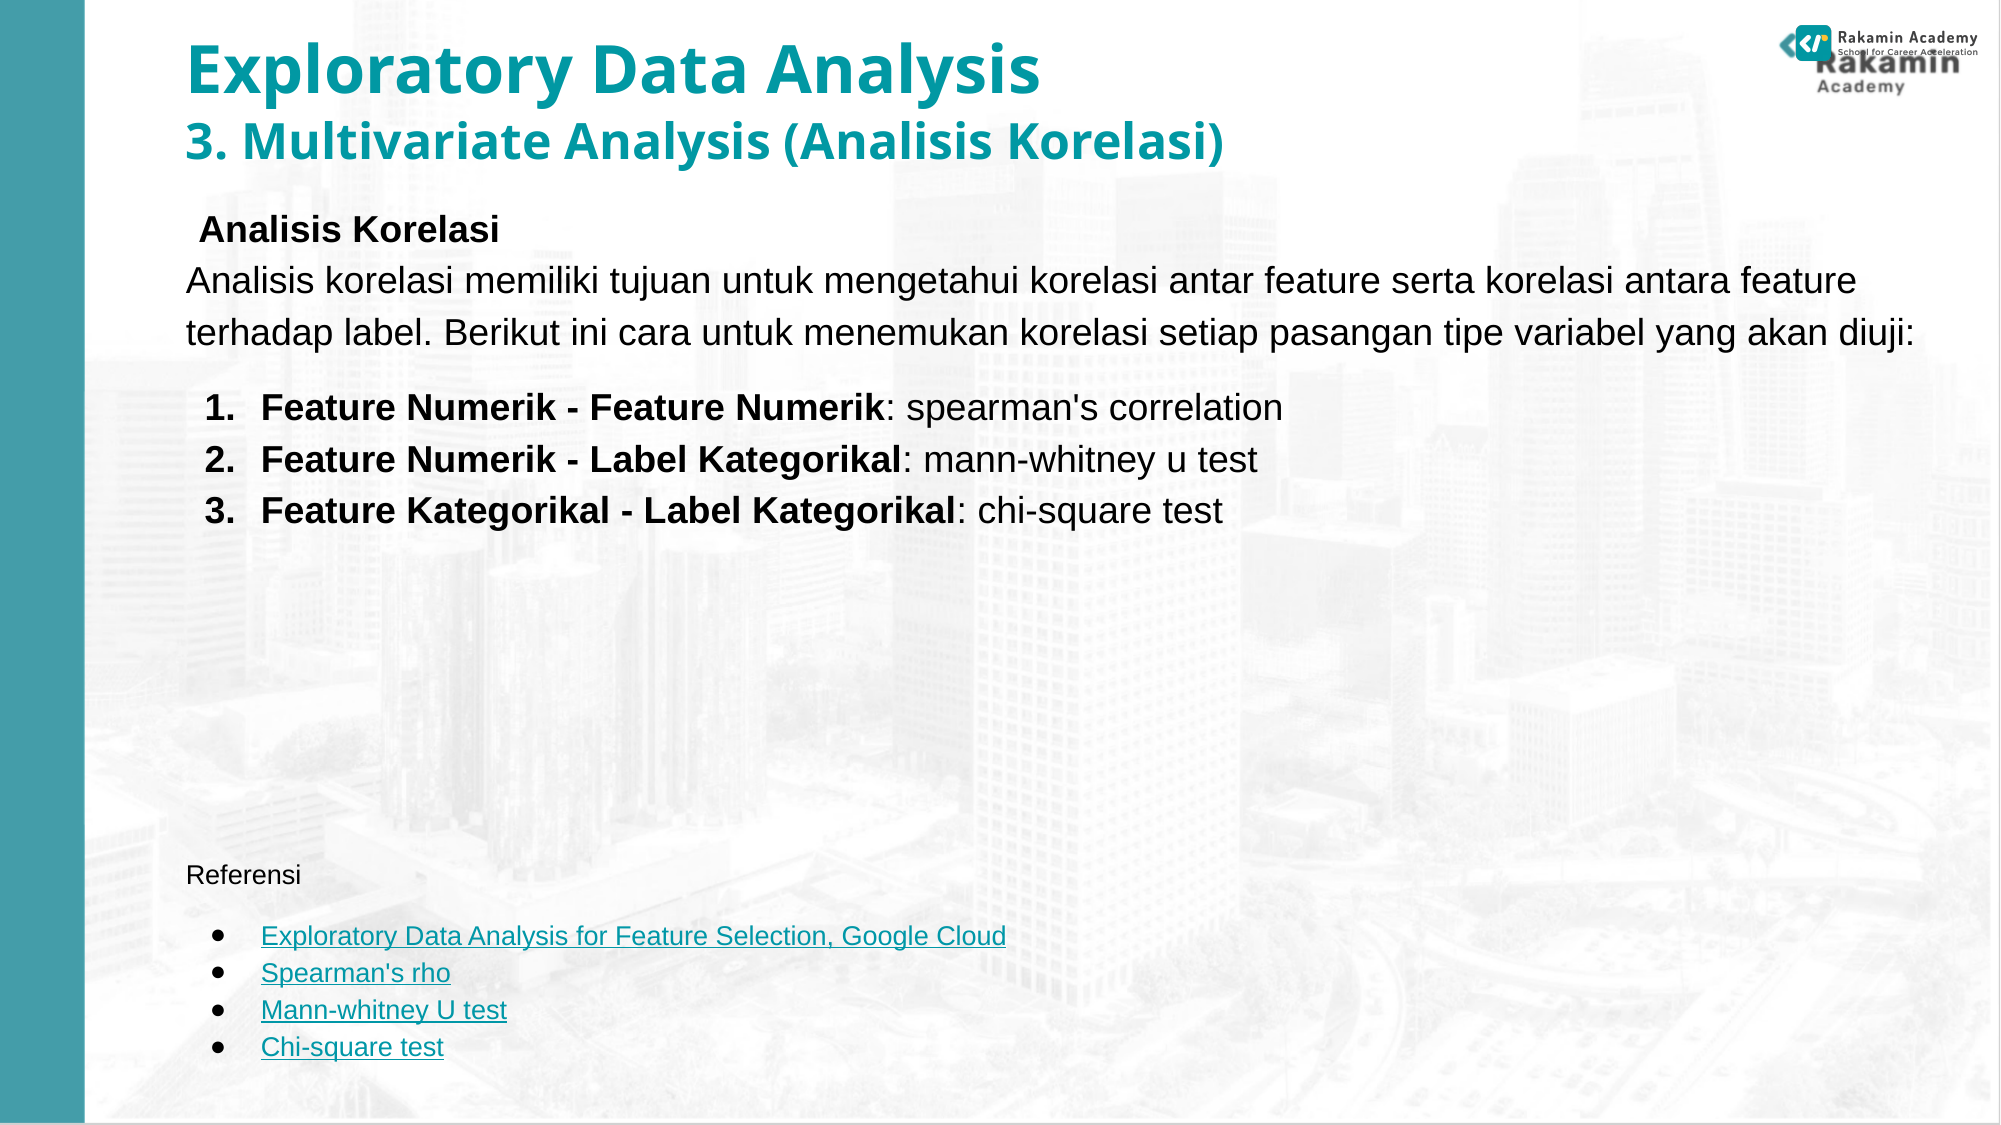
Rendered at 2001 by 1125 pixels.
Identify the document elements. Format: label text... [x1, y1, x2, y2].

text_box Exploratory Data Analysis [170, 16, 1377, 100]
text_box Analisis Korelasi Analisis korelasi memiliki tujuan untuk mengetahui korelasi antar feature serta korelasi antara feature terhadap label. Berikut ini cara untuk menemukan korelasi setiap pasangan tipe variabel yang akan diuji: Feature Numerik - Feature Numerik: spearman's correlation Feature Numerik - Label Kategorikal: mann-whitney u test Feature Kategorikal - Label Kategorikal: chi-square test Referensi Exploratory Data Analysis for Feature Selection, Google Cloud Spearman's rho Mann-whitney U test Chi-square test [170, 190, 1975, 1065]
picture [0, 0, 2001, 1125]
text_box 3. Multivariate Analysis (Analisis Korelasi) [170, 100, 1377, 177]
